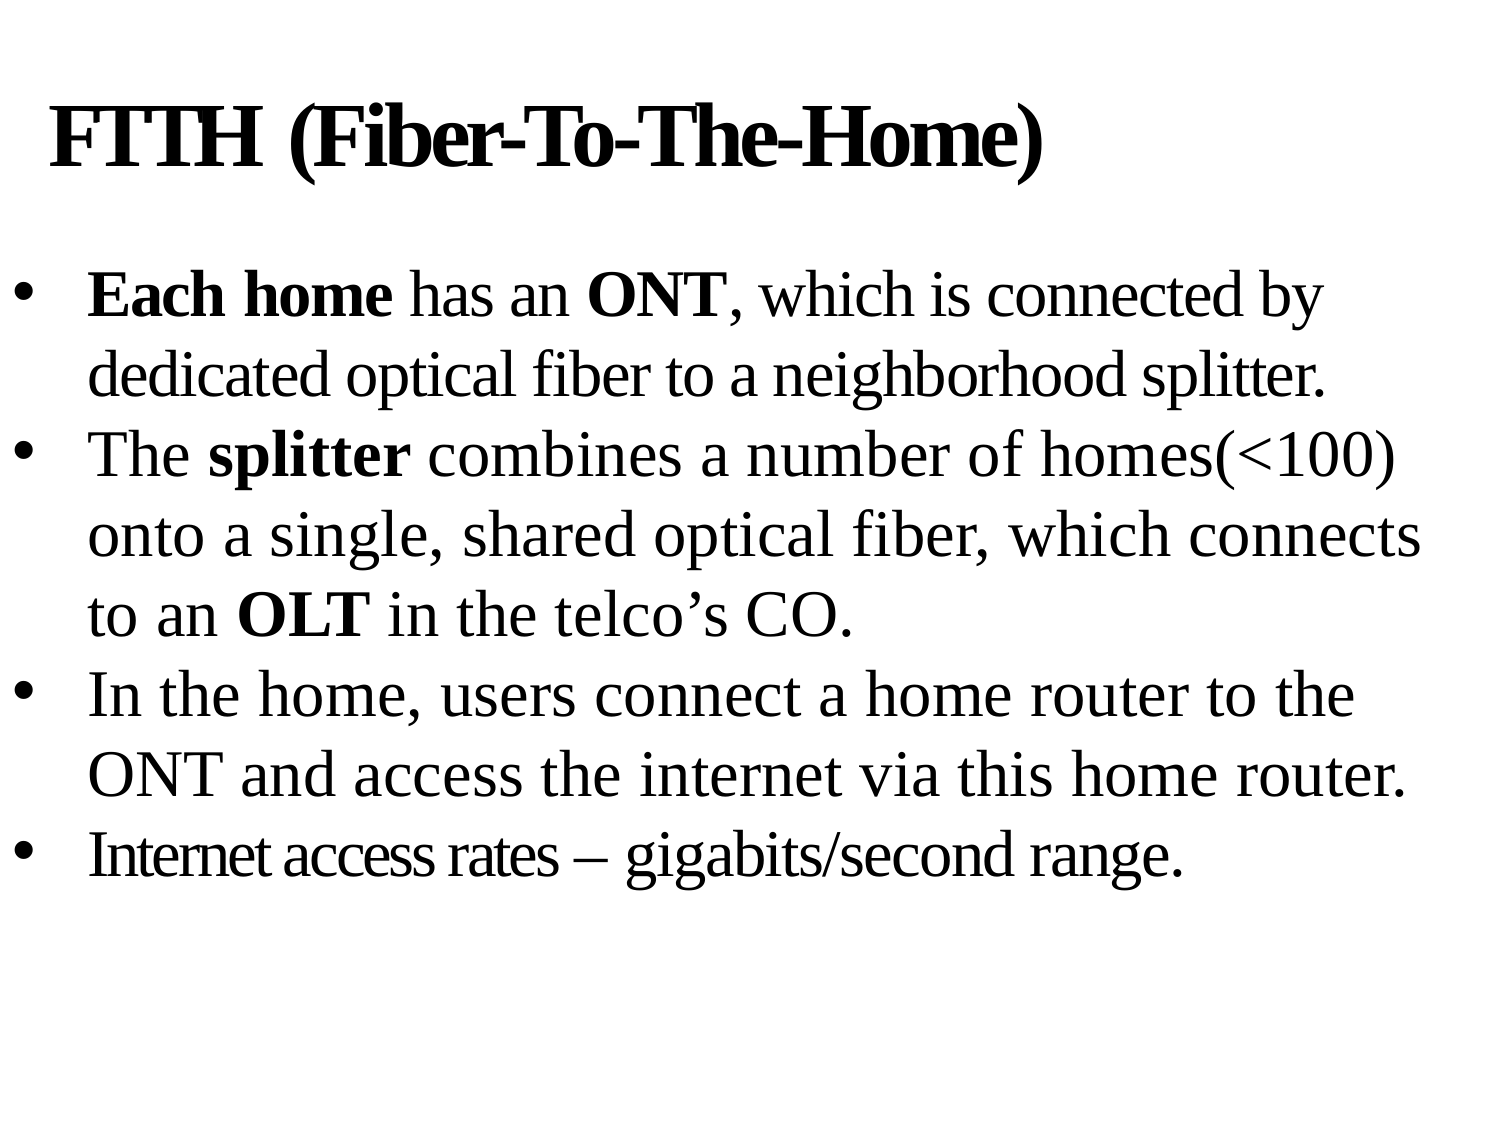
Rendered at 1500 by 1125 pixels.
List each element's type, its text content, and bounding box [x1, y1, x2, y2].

list Each home has an ONT, which is connected by dedicated optical fiber to a neighborhood splitter. The splitter combines a number of homes(<100) onto a single, shared optical fiber, which connects to an OLT in the telco’s CO. In the home, users connect a home router to the ONT and access the internet via this home router. Internet access rates – gigabits/second range. [12, 249, 1475, 977]
title FTTH (Fiber-To-The-Home) [48, 75, 1327, 190]
